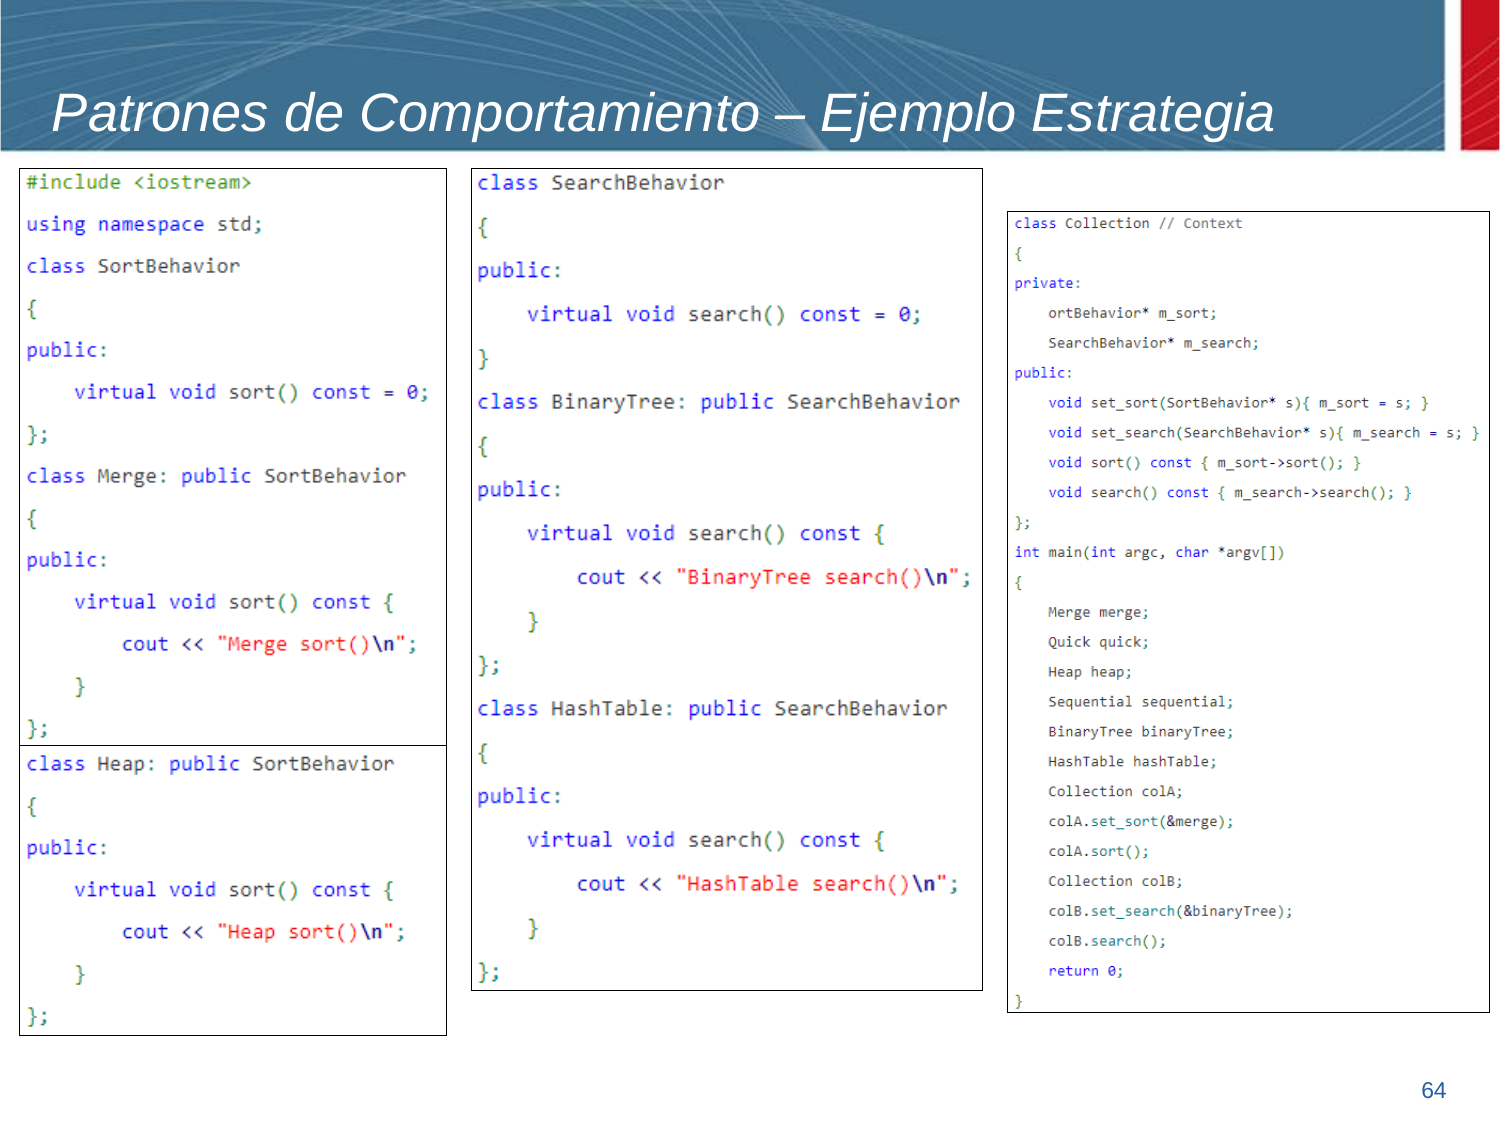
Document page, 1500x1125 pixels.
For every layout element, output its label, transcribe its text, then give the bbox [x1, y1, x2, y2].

picture [471, 168, 983, 992]
title Patrones de Comportamiento – Ejemplo Estrategia [51, 3, 1403, 145]
picture [19, 168, 448, 1036]
slide_number 64 [1419, 1078, 1449, 1104]
picture [0, 0, 1500, 158]
picture [1006, 211, 1490, 1014]
